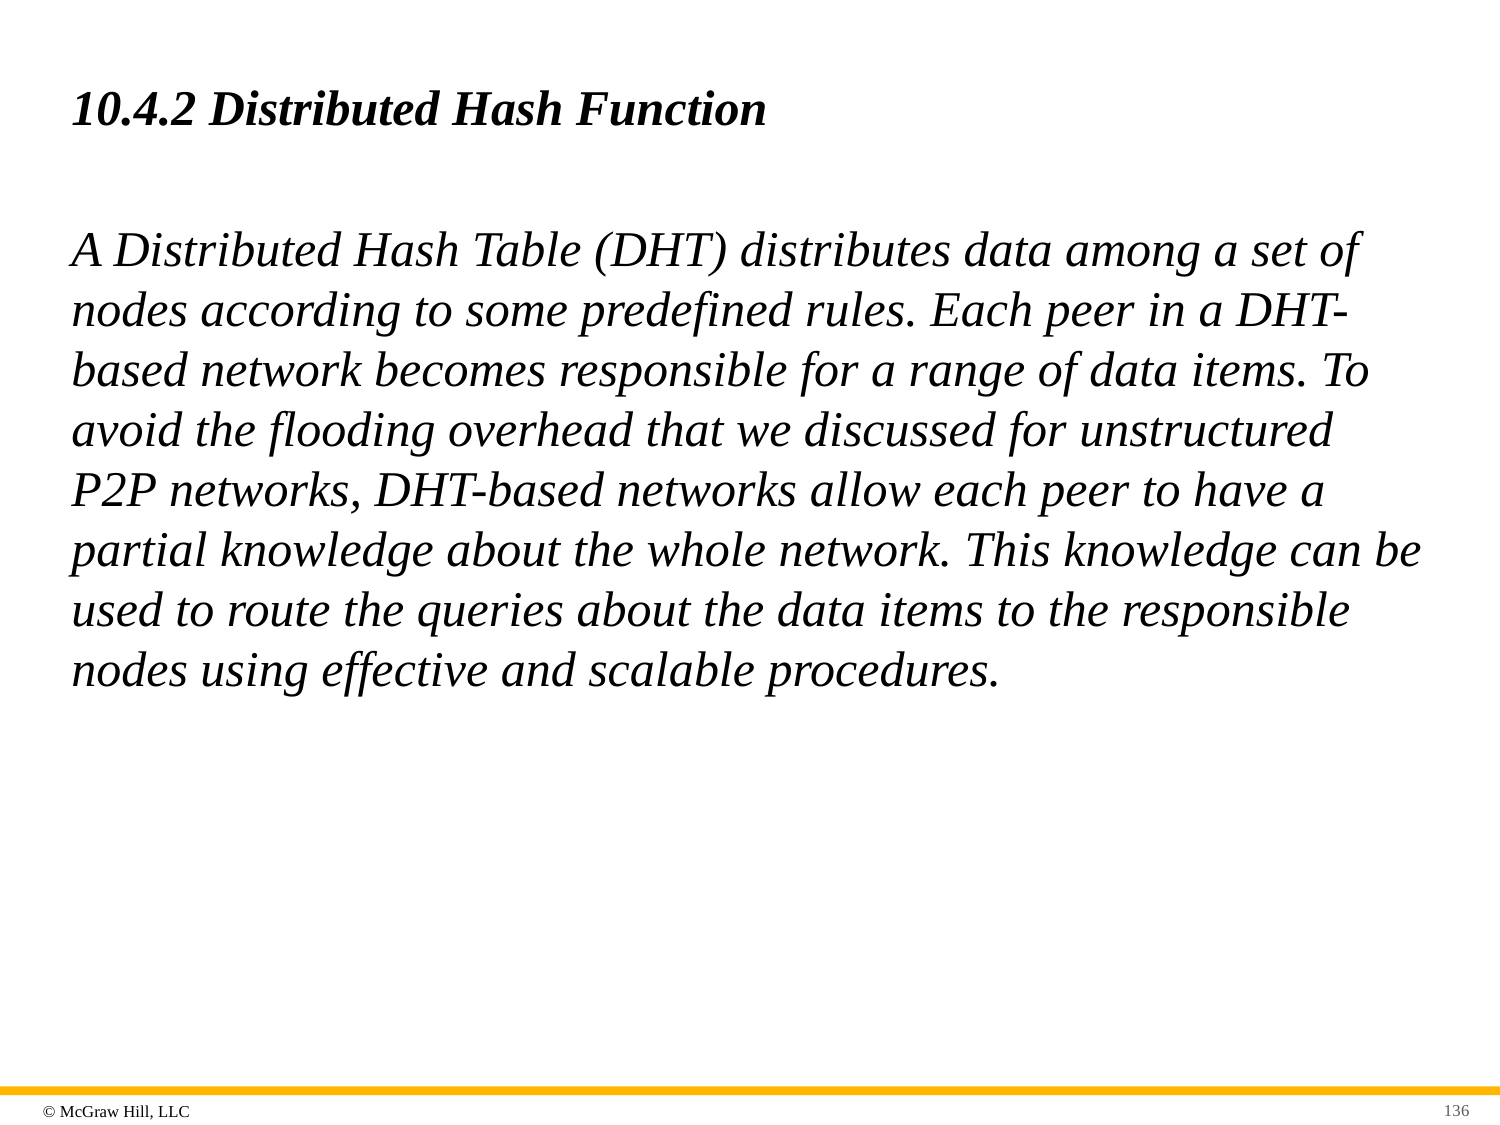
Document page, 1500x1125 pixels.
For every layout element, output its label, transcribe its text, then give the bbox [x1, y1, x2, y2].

slide_number 136 [1418, 1096, 1477, 1123]
list A Distributed Hash Table (DHT) distributes data among a set of nodes according to some predefined rules. Each peer in a DHT-based network becomes responsible for a range of data items. To avoid the flooding overhead that we discussed for unstructured P2P networks, DHT-based networks allow each peer to have a partial knowledge about the whole network. This knowledge can be used to route the queries about the data items to the responsible nodes using effective and scalable procedures. [56, 209, 1444, 1026]
title 10.4.2 Distributed Hash Function [56, 50, 1444, 162]
